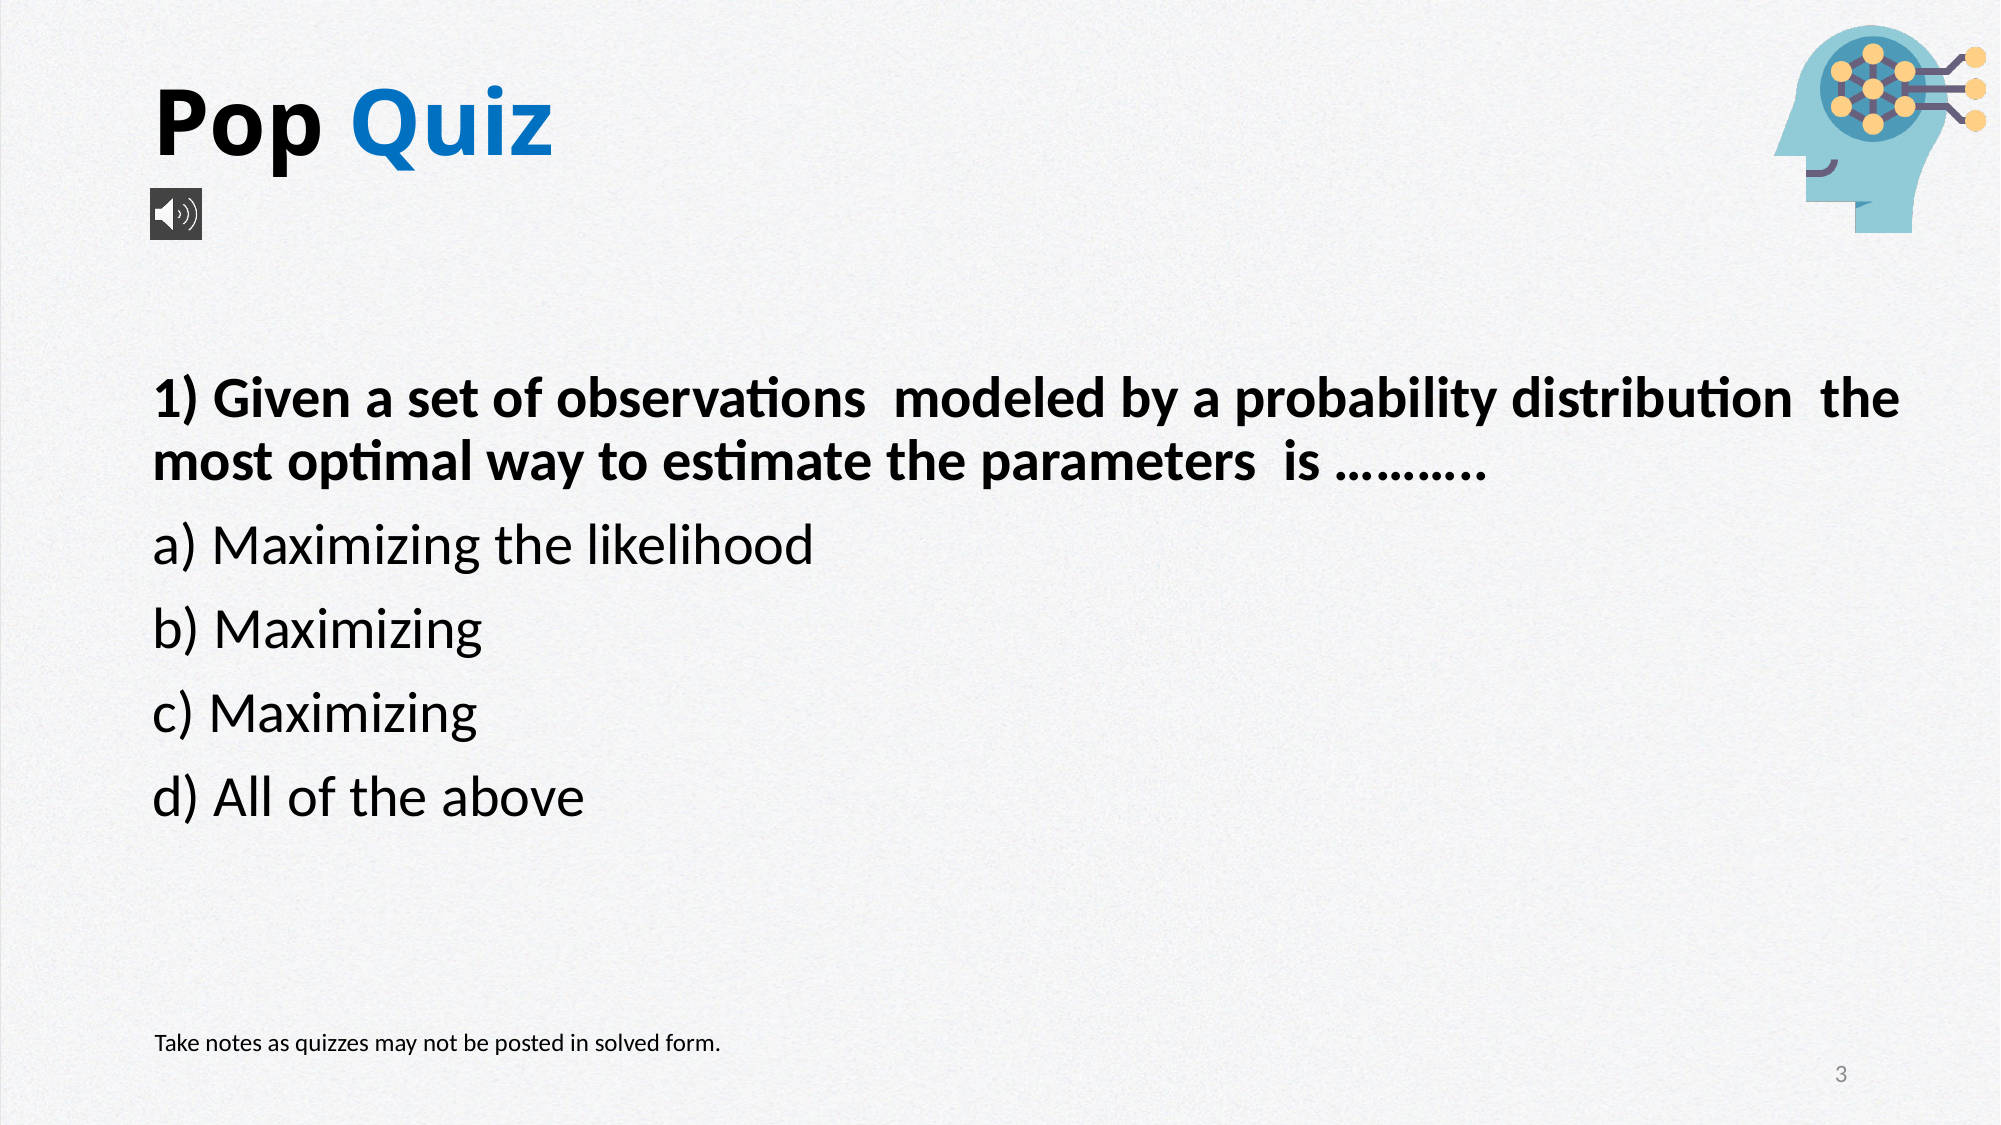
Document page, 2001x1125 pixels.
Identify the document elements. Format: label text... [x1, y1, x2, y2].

title Pop Quiz [137, 17, 1767, 235]
text_box Take notes as quizzes may not be posted in solved form. [139, 1019, 738, 1064]
slide_number 2 [1412, 1042, 1863, 1103]
picture [0, 0, 2001, 1125]
